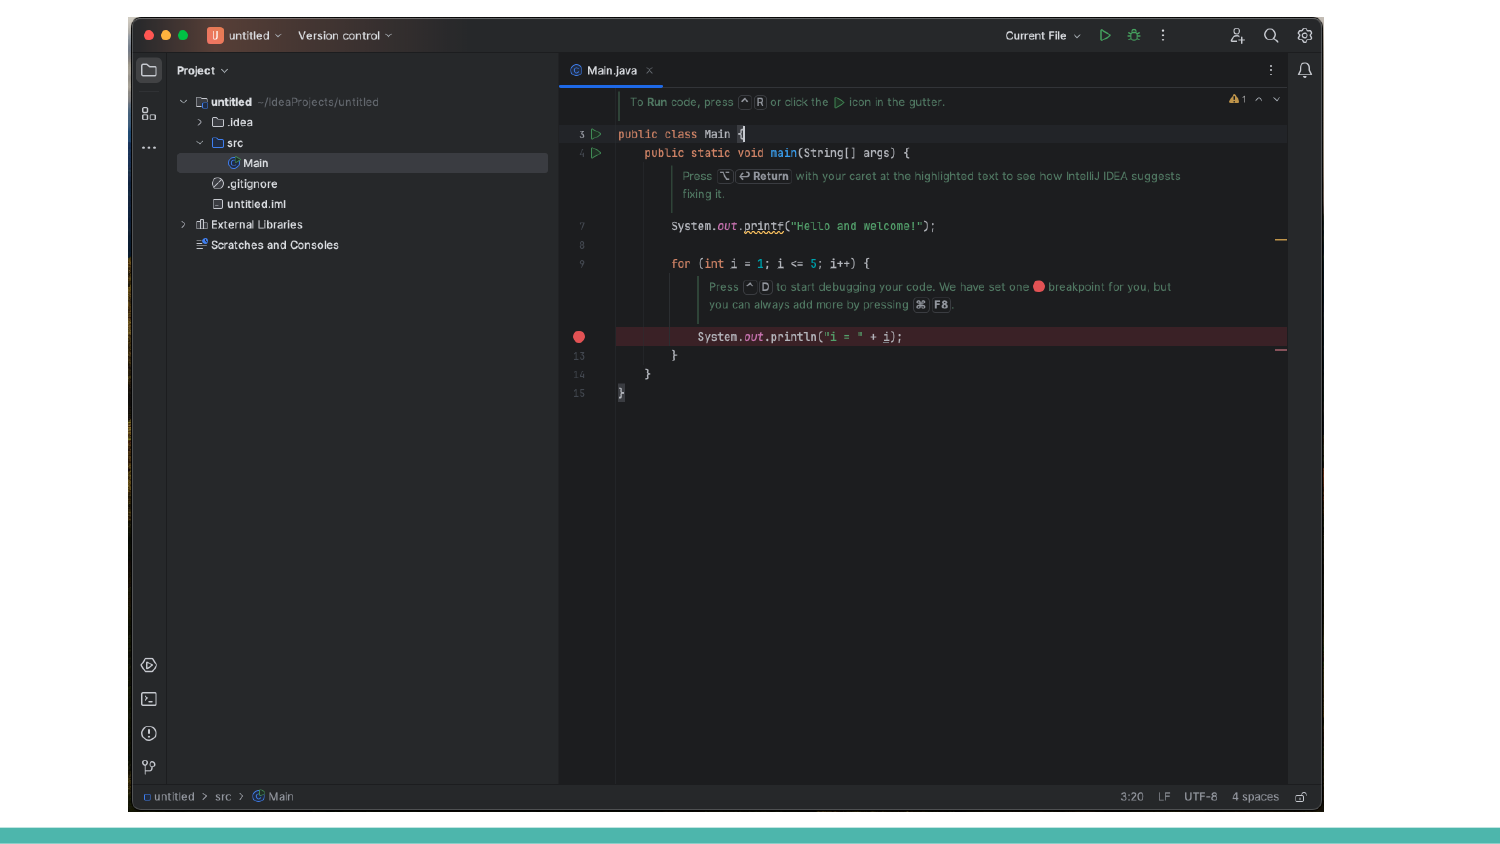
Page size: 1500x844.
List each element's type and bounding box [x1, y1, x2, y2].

picture [127, 17, 1325, 812]
